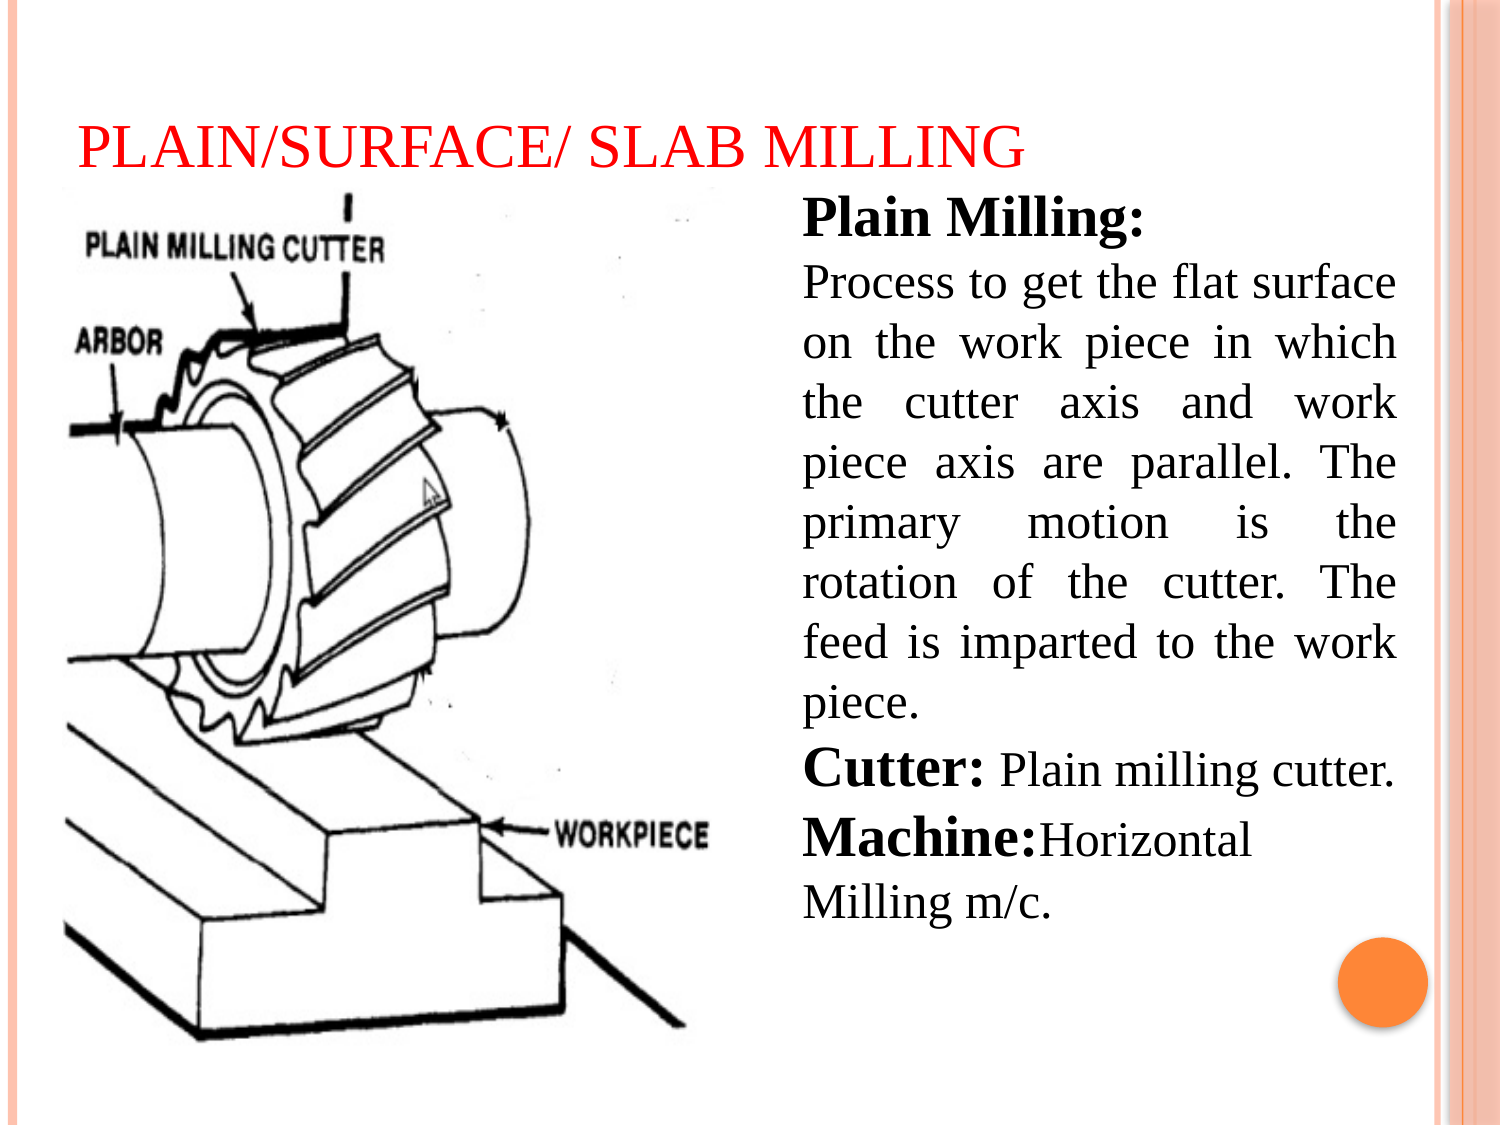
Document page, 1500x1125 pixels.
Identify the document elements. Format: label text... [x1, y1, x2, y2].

title PLAIN/SURFACE/ SLAB MILLING [62, 0, 1413, 188]
text_box Plain Milling: Process to get the flat surface on the work piece in which the cutter axis and work piece axis are parallel. The primary motion is the rotation of the cutter. The feed is imparted to the work piece. Cutter: Plain milling cutter. Machine:Horizontal Milling m/c. [787, 170, 1413, 936]
picture [61, 186, 726, 1063]
